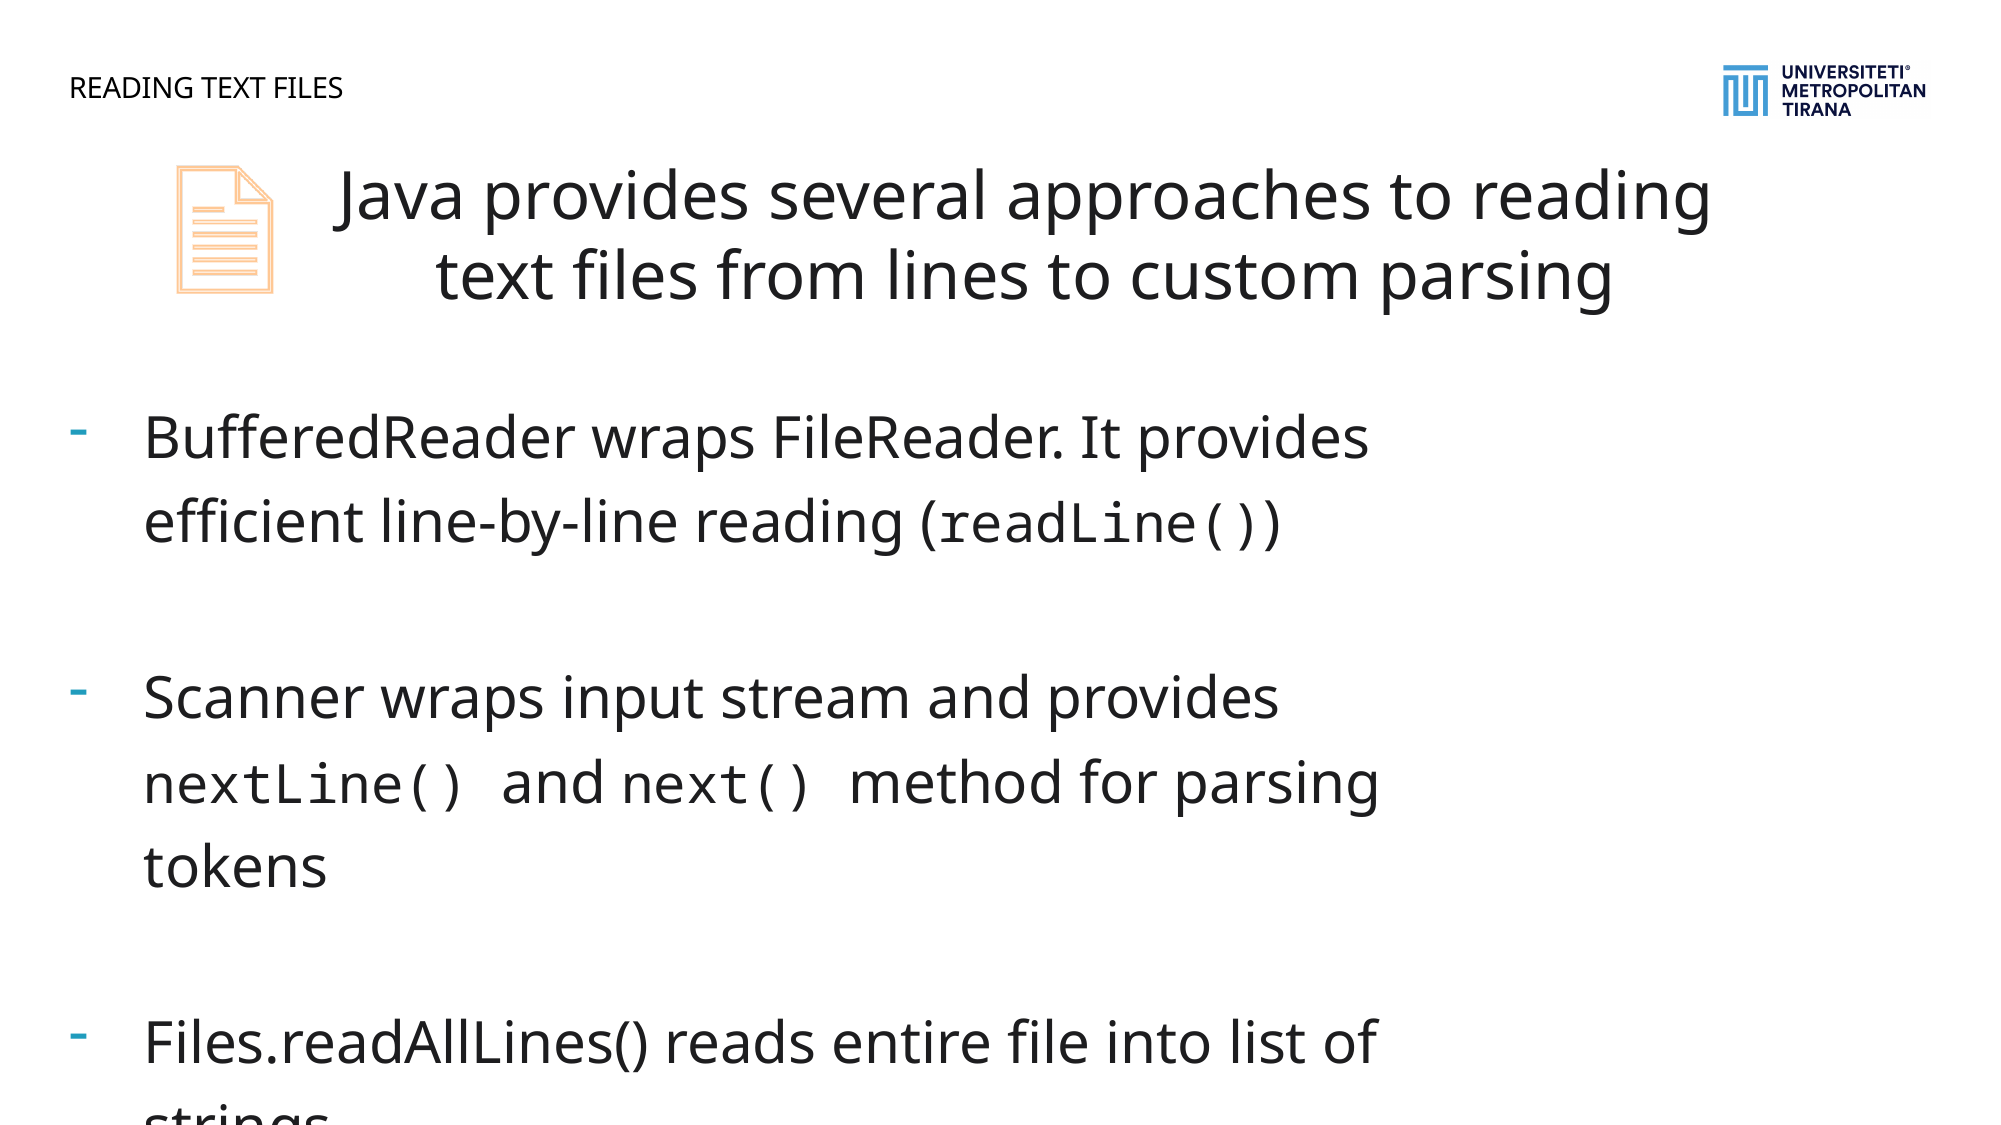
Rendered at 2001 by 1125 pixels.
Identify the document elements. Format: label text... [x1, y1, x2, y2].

text_box Java provides several approaches to reading text files from lines to custom parsing [299, 145, 1754, 320]
picture [149, 154, 300, 305]
list BufferedReader wraps FileReader. It provides efficient line-by-line reading (readLine()) Scanner wraps input stream and provides nextLine() and next() method for parsing tokens Files.readAllLines() reads entire file into list of strings [69, 386, 1478, 645]
list Reading Text Files [69, 55, 1931, 120]
picture [1721, 60, 1931, 120]
